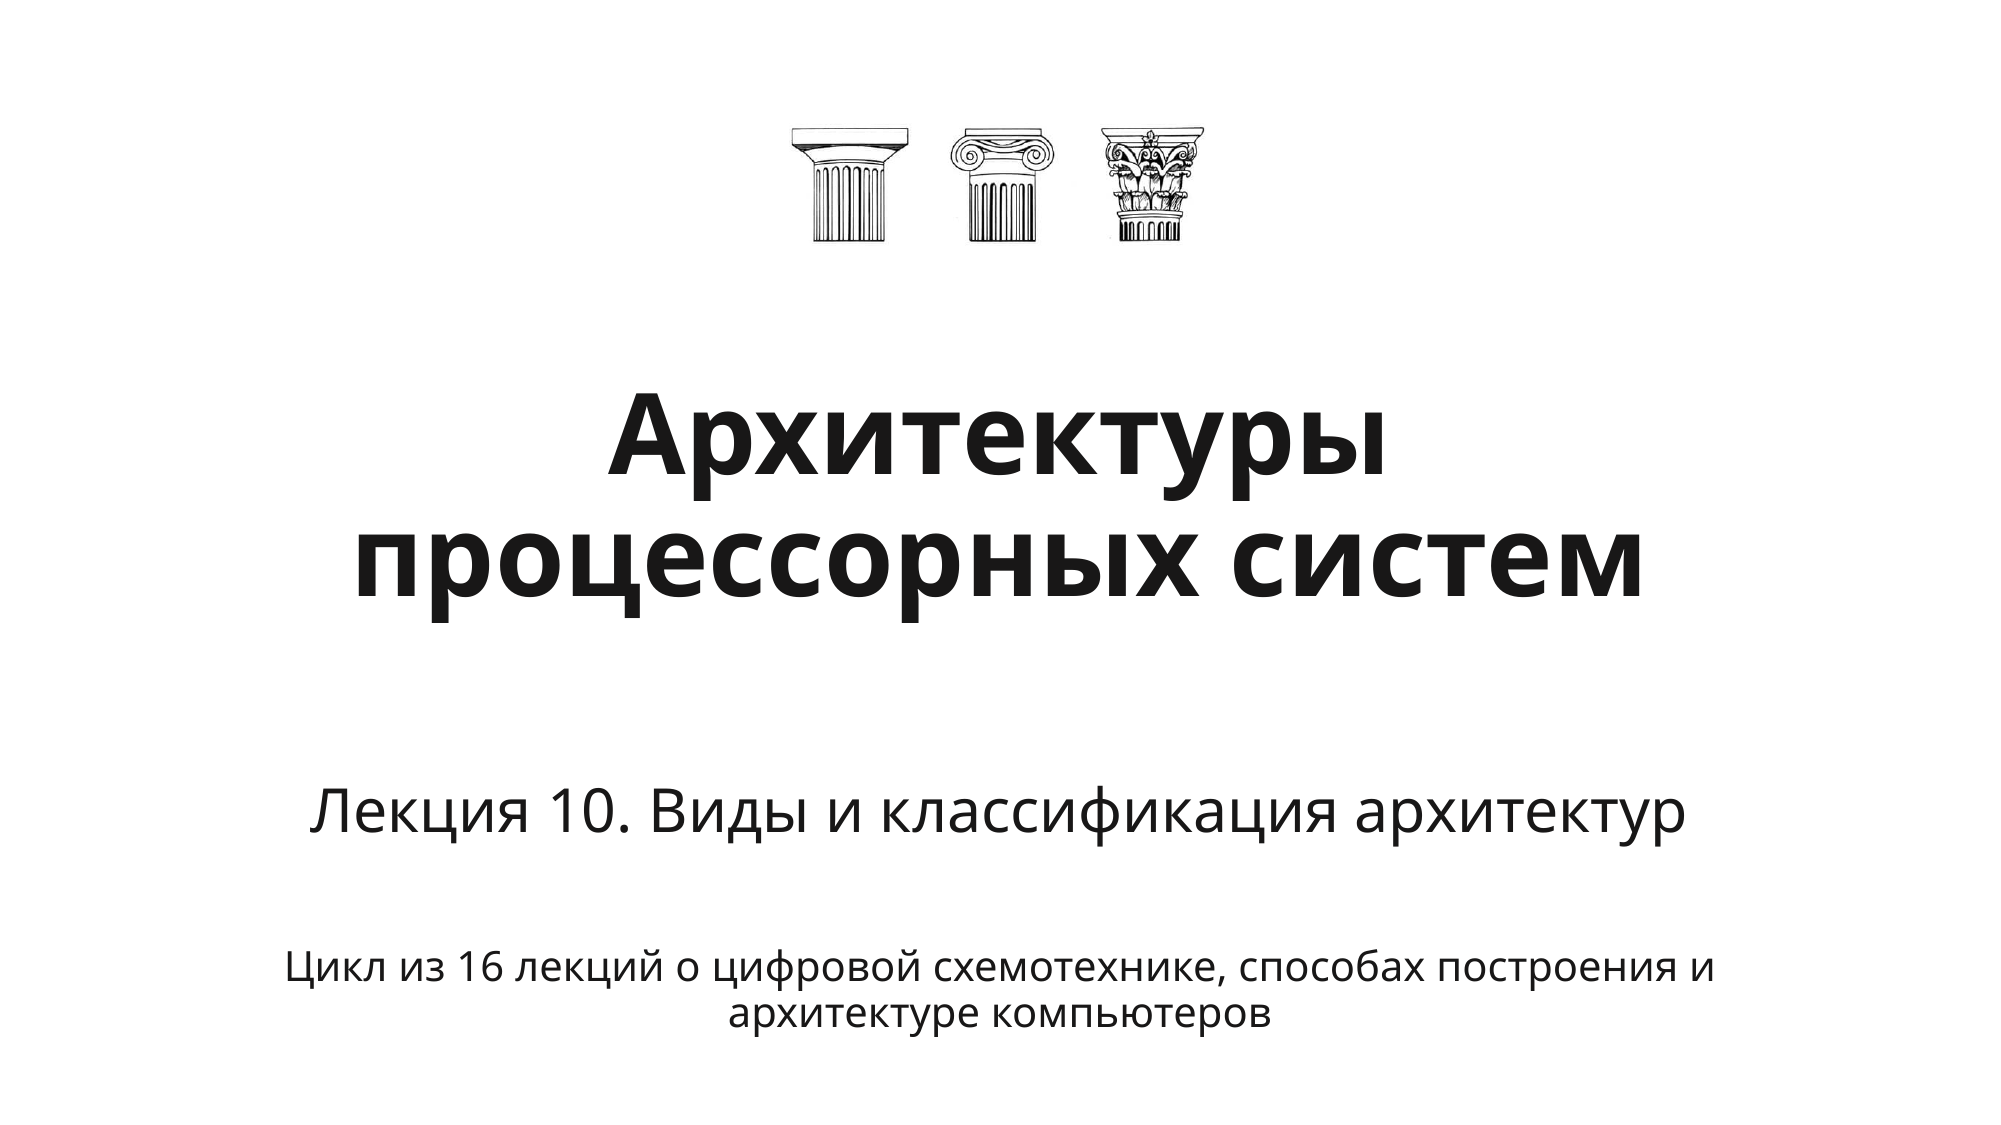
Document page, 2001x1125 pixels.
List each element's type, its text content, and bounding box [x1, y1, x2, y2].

picture [765, 95, 1235, 269]
text_box Лекция 10. Виды и классификация архитектур [210, 741, 1790, 854]
text_box Цикл из 16 лекций о цифровой схемотехнике, способах построения и архитектуре компьютеров [170, 894, 1829, 1044]
title Архитектуры процессорных систем [331, 333, 1669, 628]
